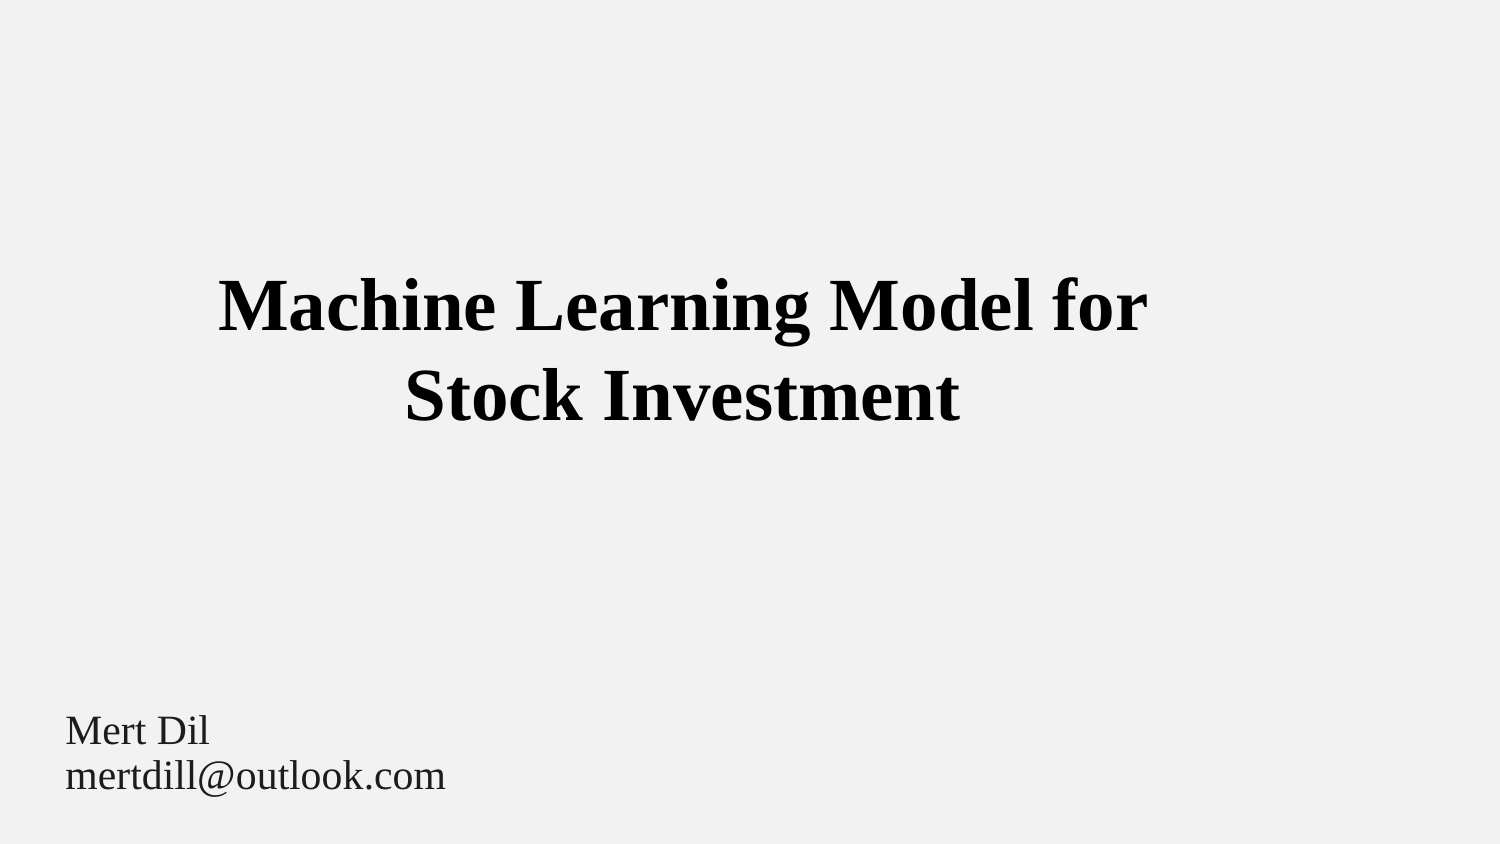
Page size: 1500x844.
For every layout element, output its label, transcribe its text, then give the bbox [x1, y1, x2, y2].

text_box Mert Dil mertdill@outlook.com [29, 697, 1085, 844]
text_box Machine Learning Model for Stock Investment [114, 247, 1251, 443]
